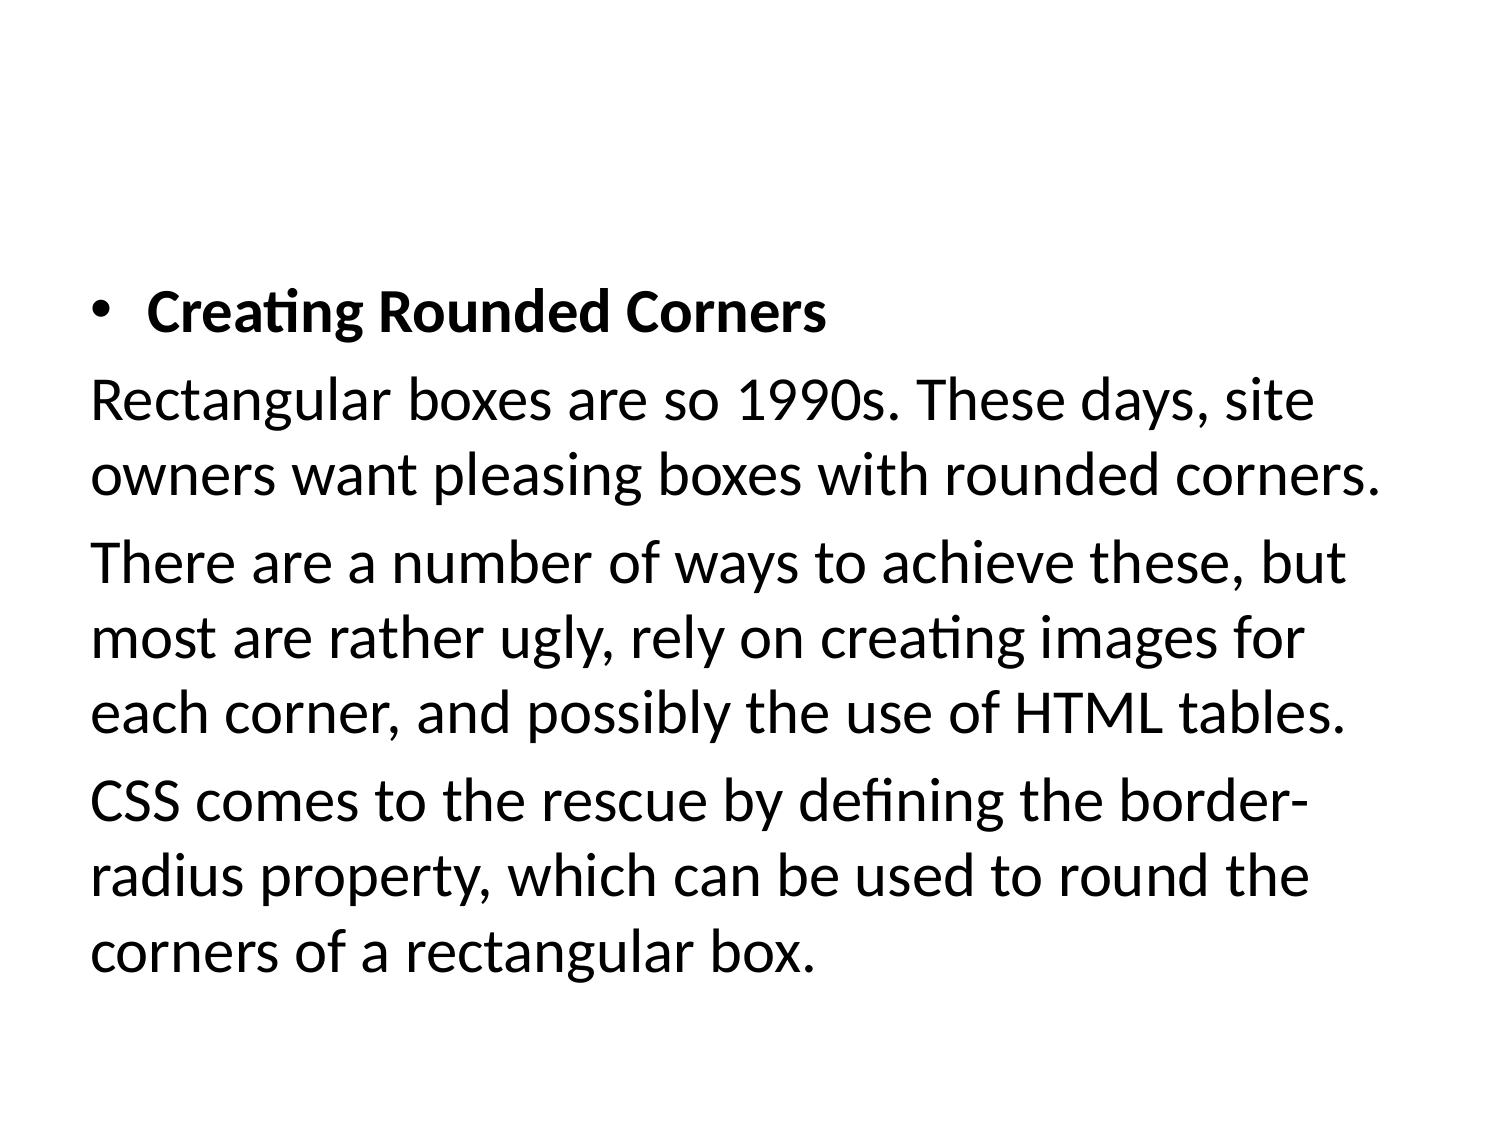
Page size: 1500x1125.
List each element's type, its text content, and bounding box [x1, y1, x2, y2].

list Creating Rounded Corners Rectangular boxes are so 1990s. These days, site owners want pleasing boxes with rounded corners. There are a number of ways to achieve these, but most are rather ugly, rely on creating images for each corner, and possibly the use of HTML tables. CSS comes to the rescue by defining the border-radius property, which can be used to round the corners of a rectangular box. [75, 262, 1425, 1005]
